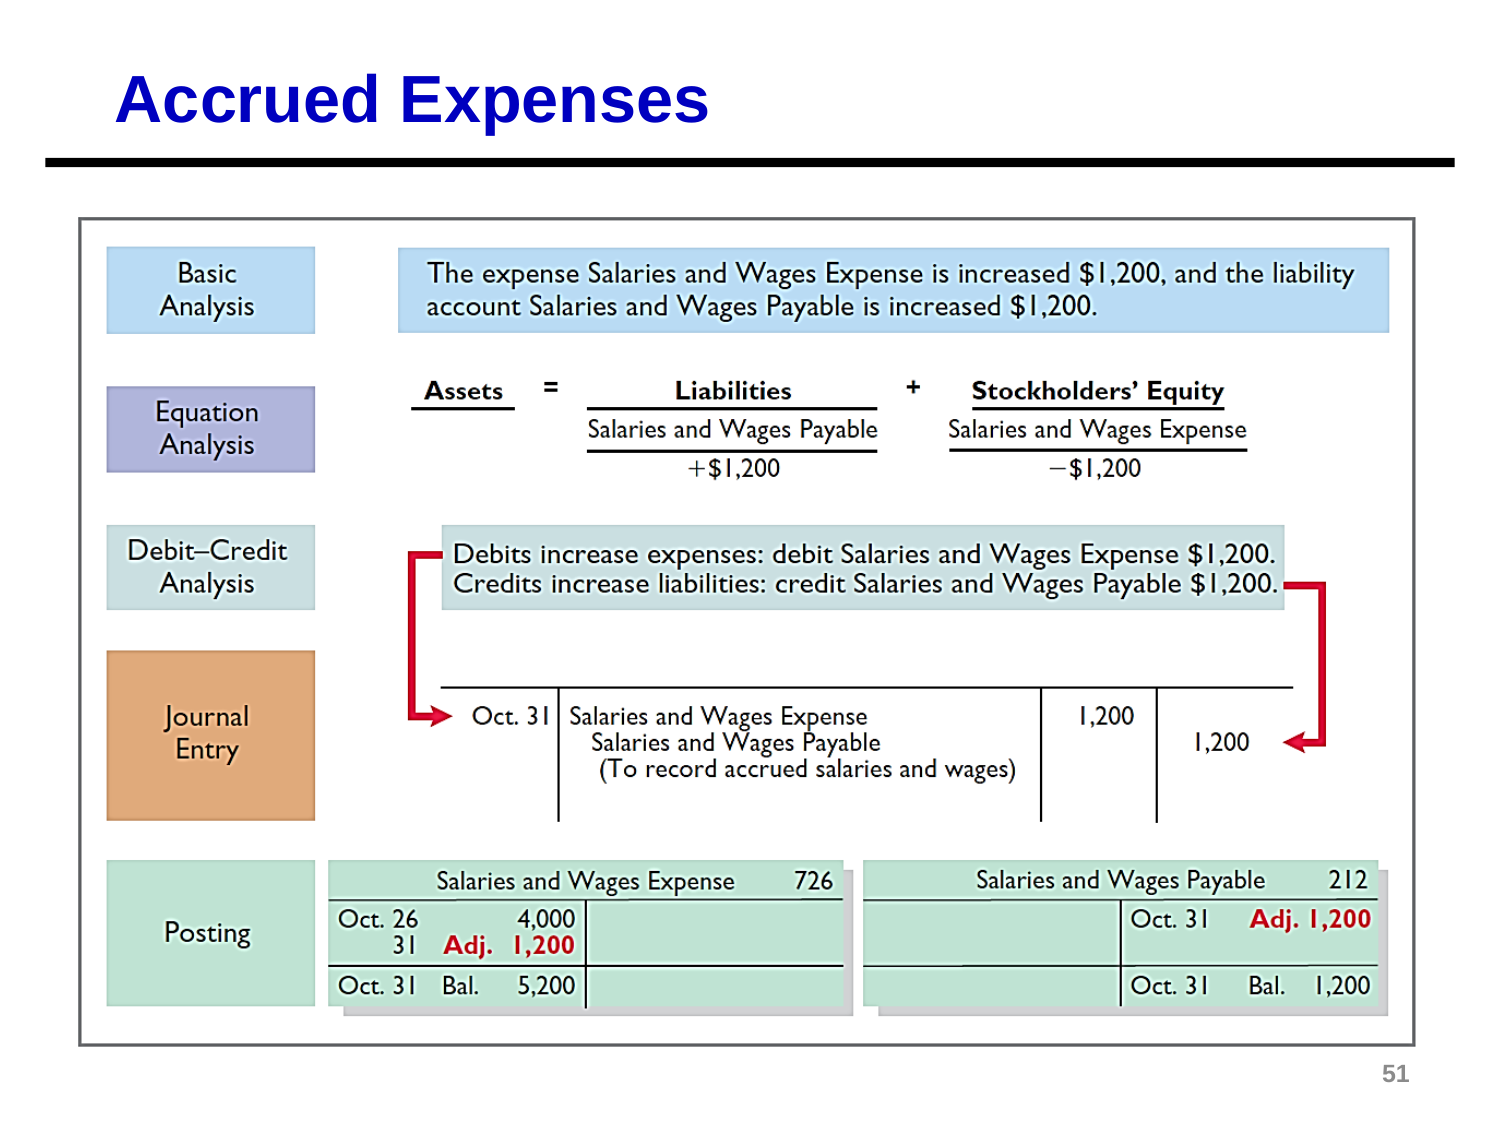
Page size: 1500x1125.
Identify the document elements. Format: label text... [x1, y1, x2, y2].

picture [74, 215, 1421, 1051]
text_box Accrued Expenses [99, 50, 1450, 142]
slide_number 51 [1074, 1042, 1425, 1103]
